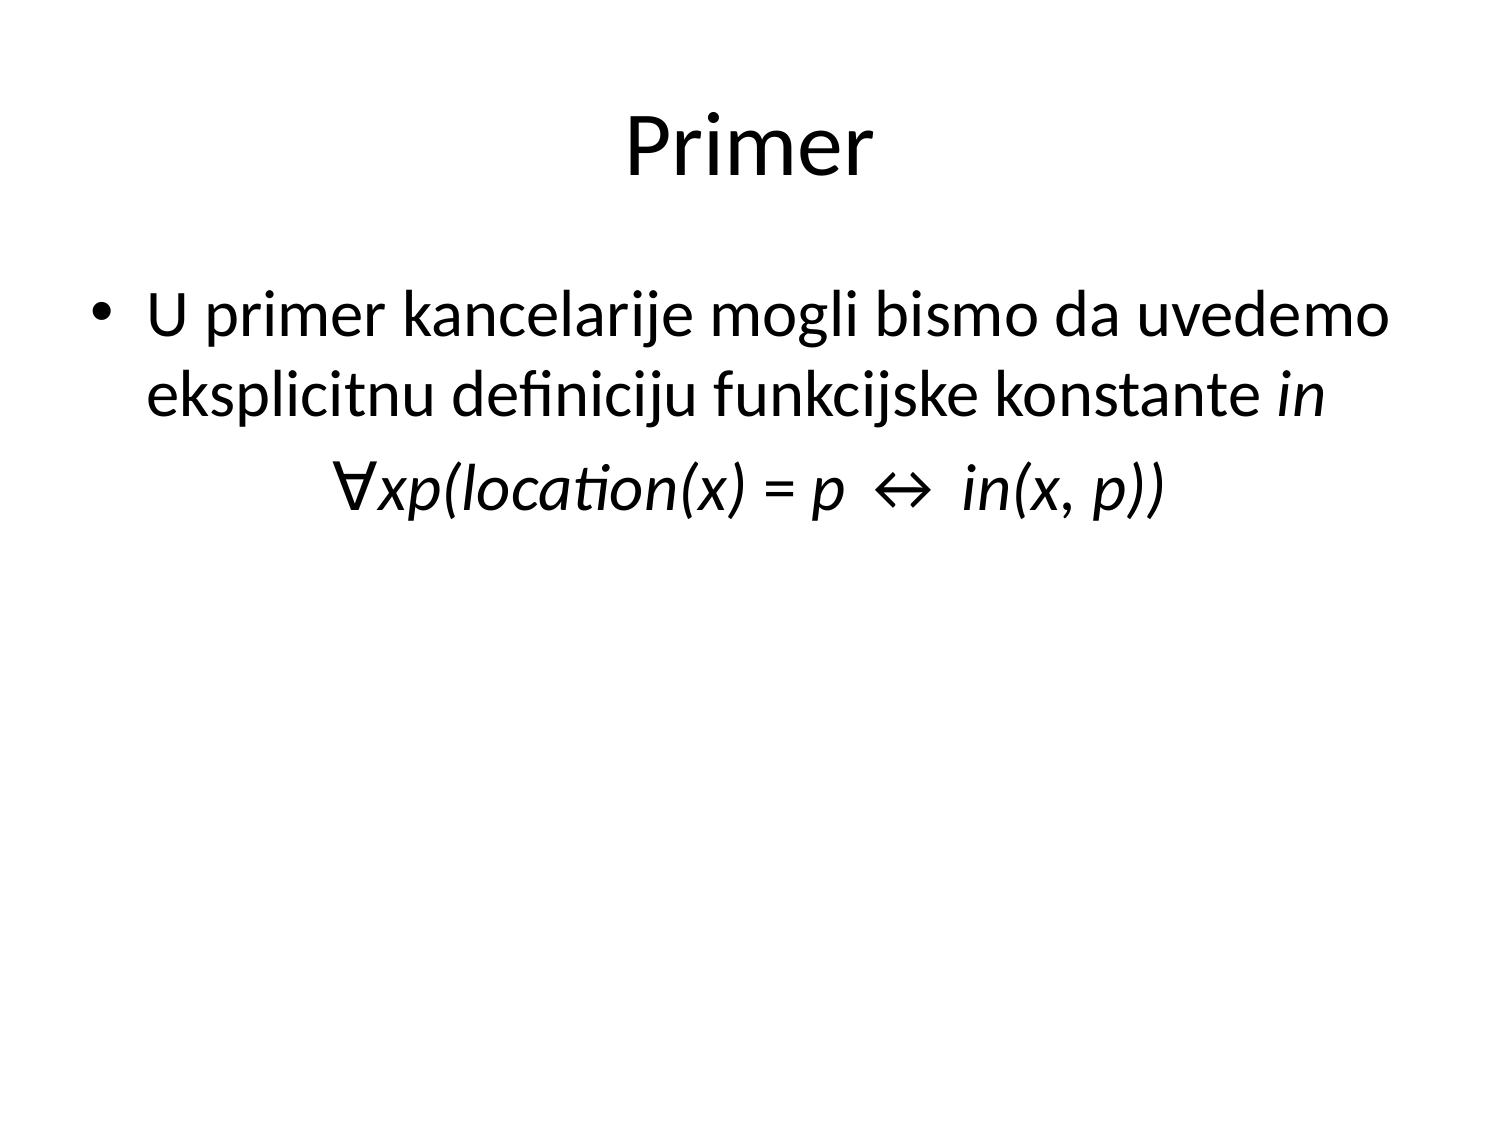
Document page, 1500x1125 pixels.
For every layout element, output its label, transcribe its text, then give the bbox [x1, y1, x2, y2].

title Primer [75, 45, 1425, 233]
list U primer kancelarije mogli bismo da uvedemo eksplicitnu definiciju funkcijske konstante in ∀xp(location(x) = p ↔ in(x, p)) [75, 262, 1425, 1005]
